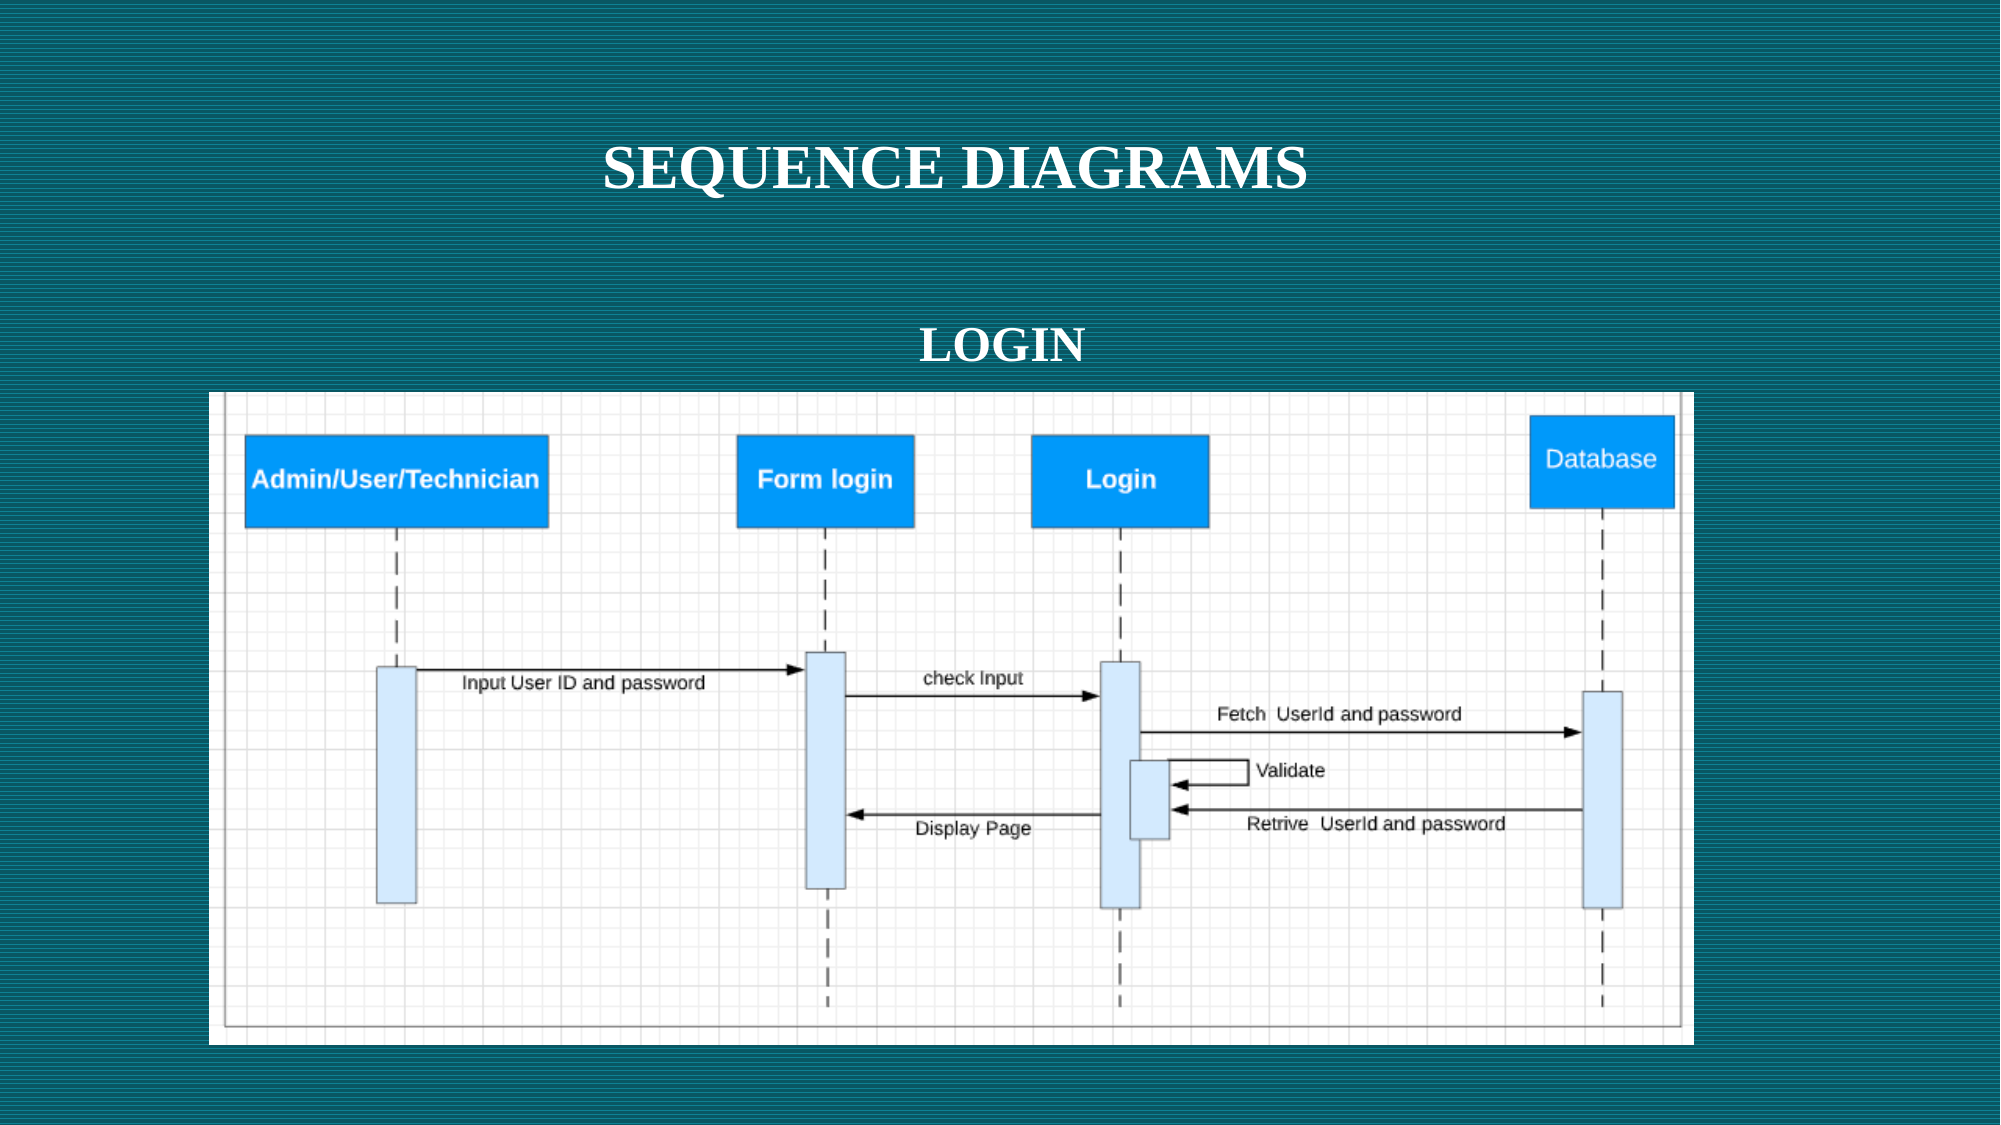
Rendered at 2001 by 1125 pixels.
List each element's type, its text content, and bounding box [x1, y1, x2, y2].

list LOGIN [154, 226, 1863, 1066]
picture [209, 392, 1694, 1045]
title SEQUENCE DIAGRAMS [137, 59, 1863, 278]
